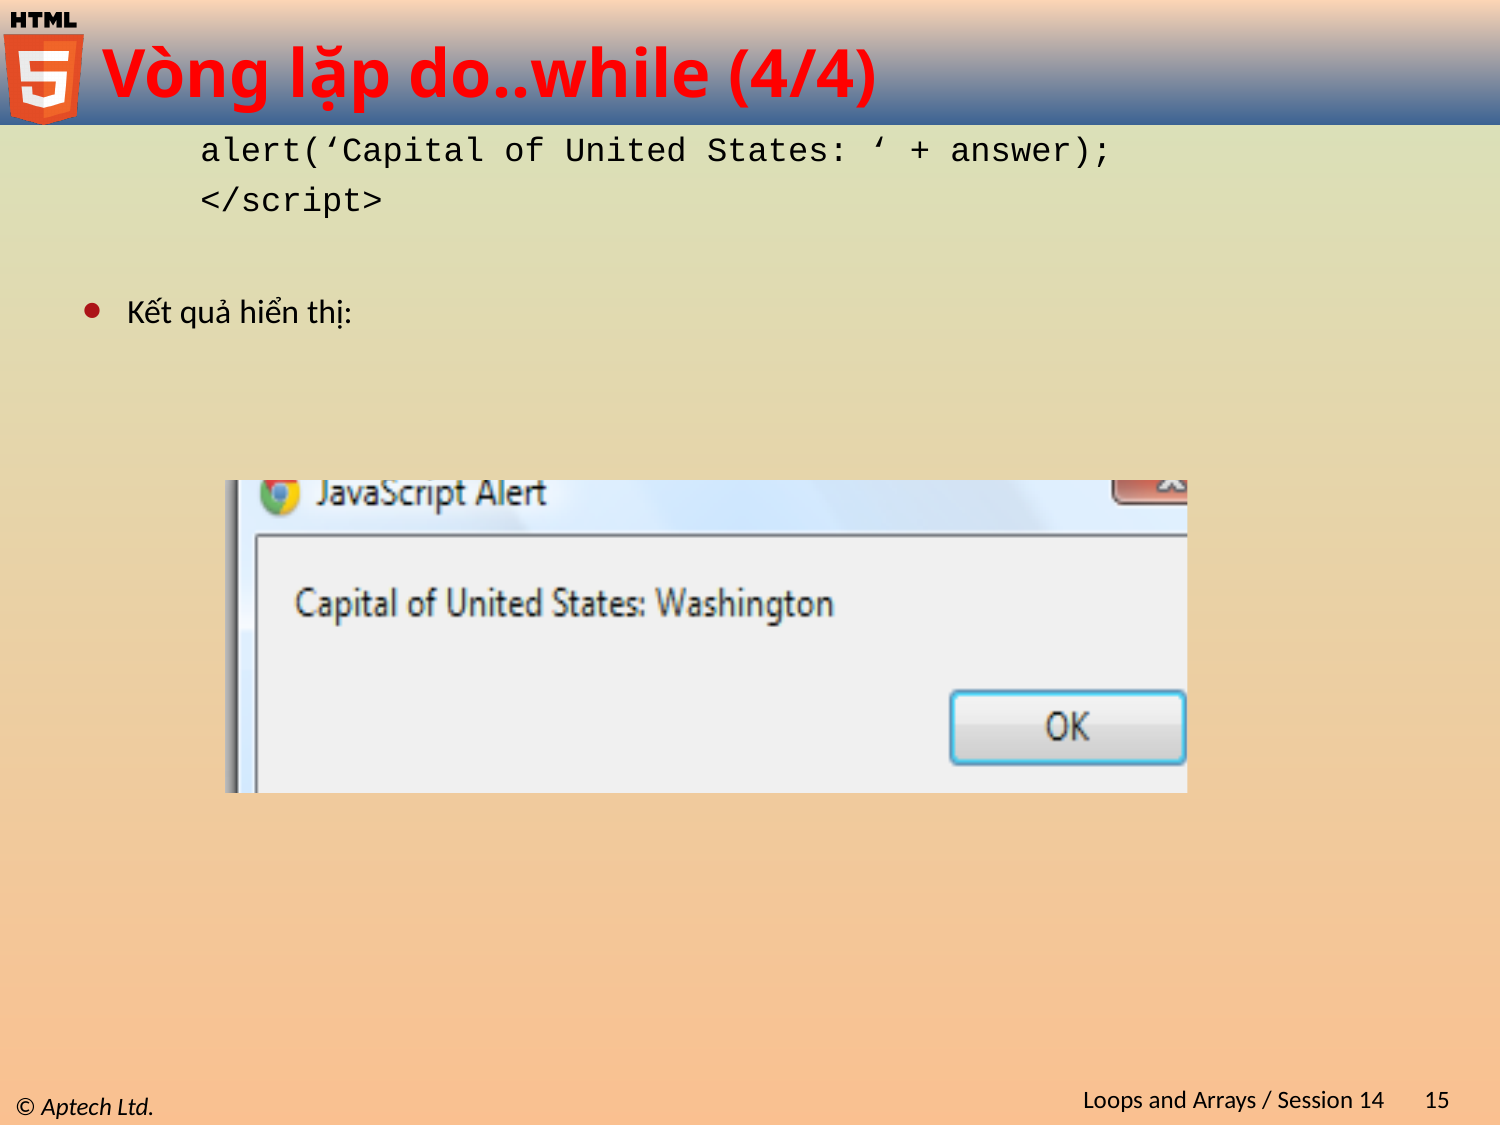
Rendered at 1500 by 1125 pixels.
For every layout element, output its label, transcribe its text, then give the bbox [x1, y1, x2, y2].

text_box alert(‘Capital of United States: ‘ + answer); </script> [185, 162, 1127, 249]
title Vòng lặp do..while (4/4) [87, 37, 1338, 106]
footer Loops and Arrays / Session 14 [412, 1084, 1400, 1113]
picture [0, 12, 100, 125]
slide_number 15 [1400, 1084, 1465, 1113]
text_box Kết quả hiển thị: [37, 262, 1375, 400]
picture [224, 479, 1188, 793]
